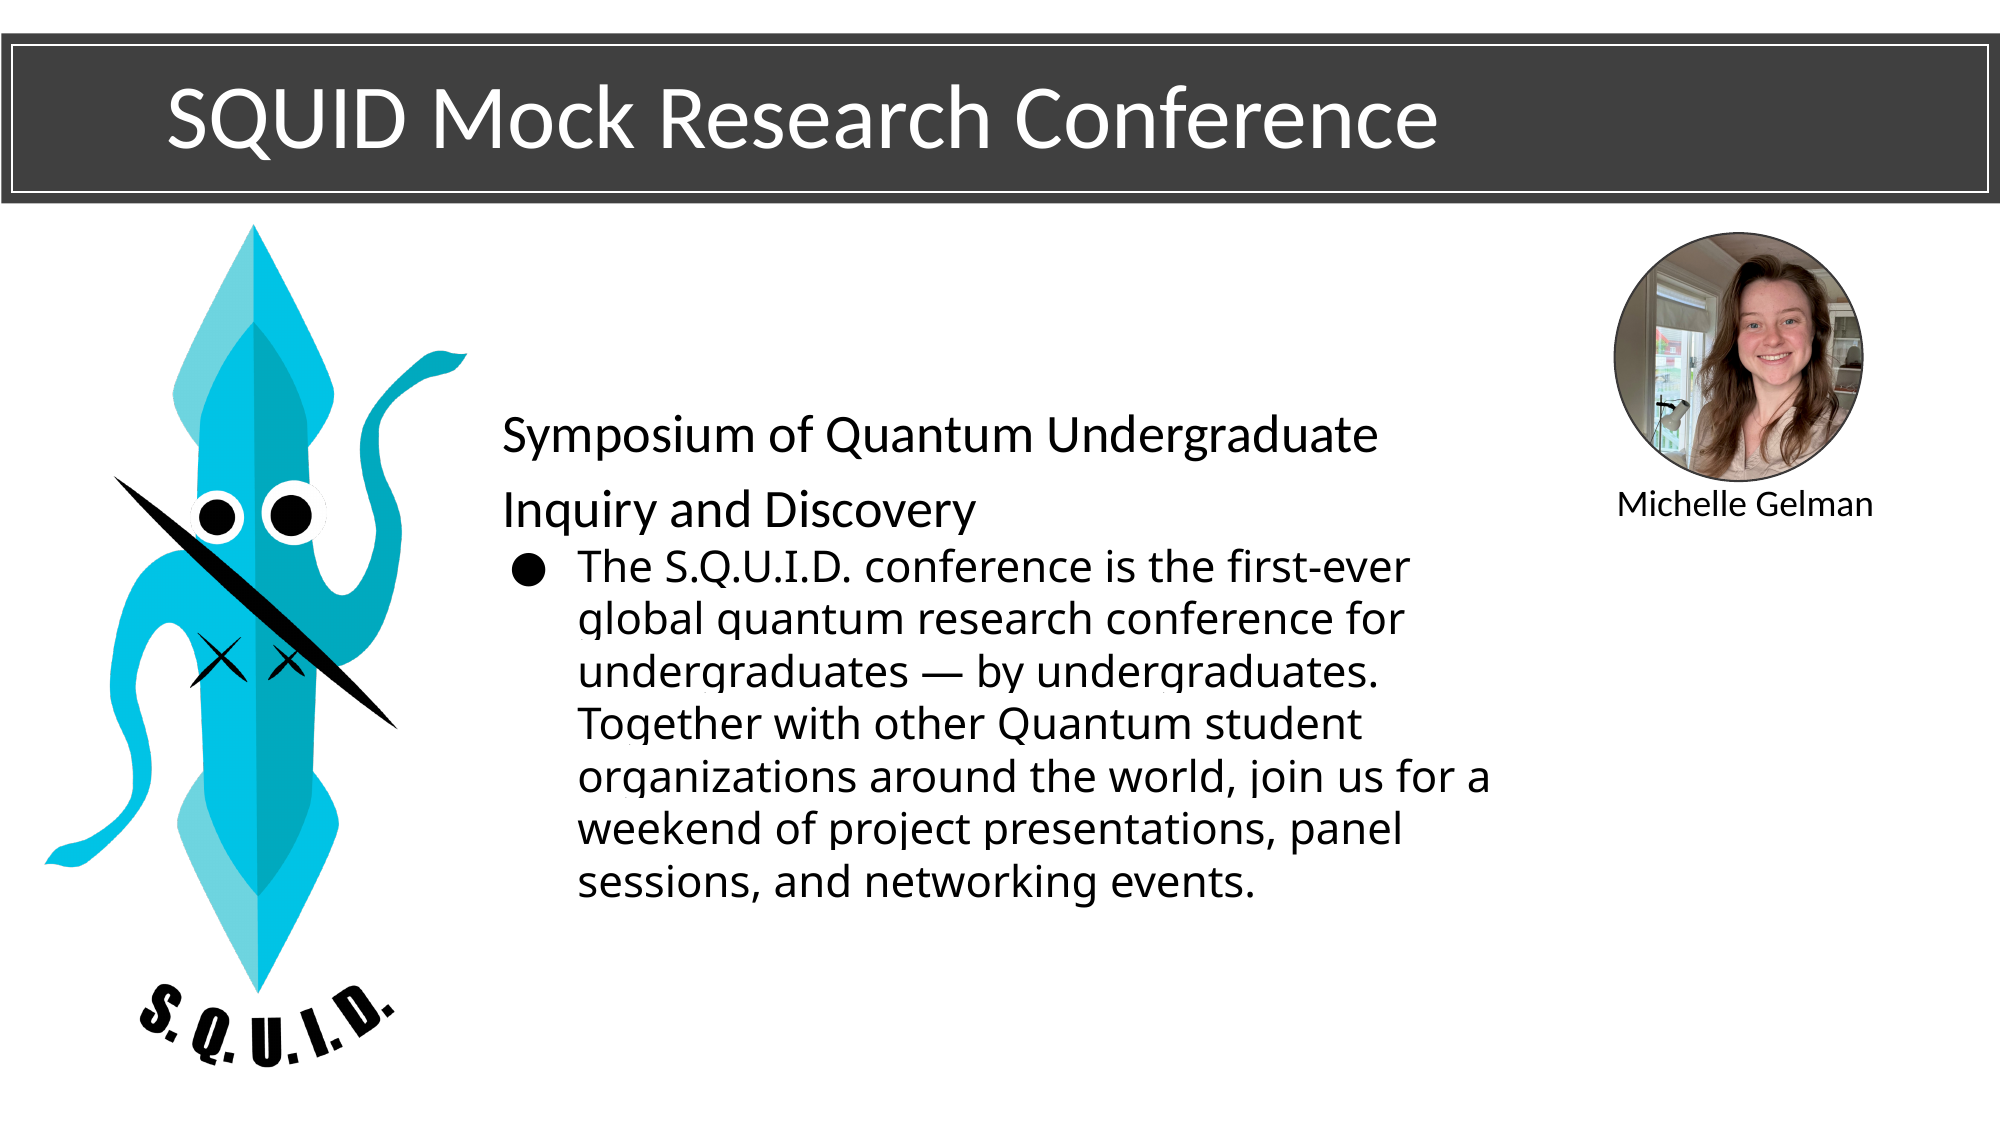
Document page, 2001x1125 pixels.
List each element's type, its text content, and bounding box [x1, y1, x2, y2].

text_box Michelle Gelman [1601, 471, 1968, 532]
text_box [1614, 233, 1863, 482]
text_box SQUID Mock Research Conference [1, 33, 2000, 204]
text_box [12, 44, 1988, 192]
text_box Symposium of Quantum Undergraduate Inquiry and Discovery The S.Q.U.I.D. conference is the first-ever global quantum research conference for undergraduates — by undergraduates. Together with other Quantum student organizations around the world, join us for a weekend of project presentations, panel sessions, and networking events. [501, 373, 1513, 921]
picture [24, 224, 497, 1097]
